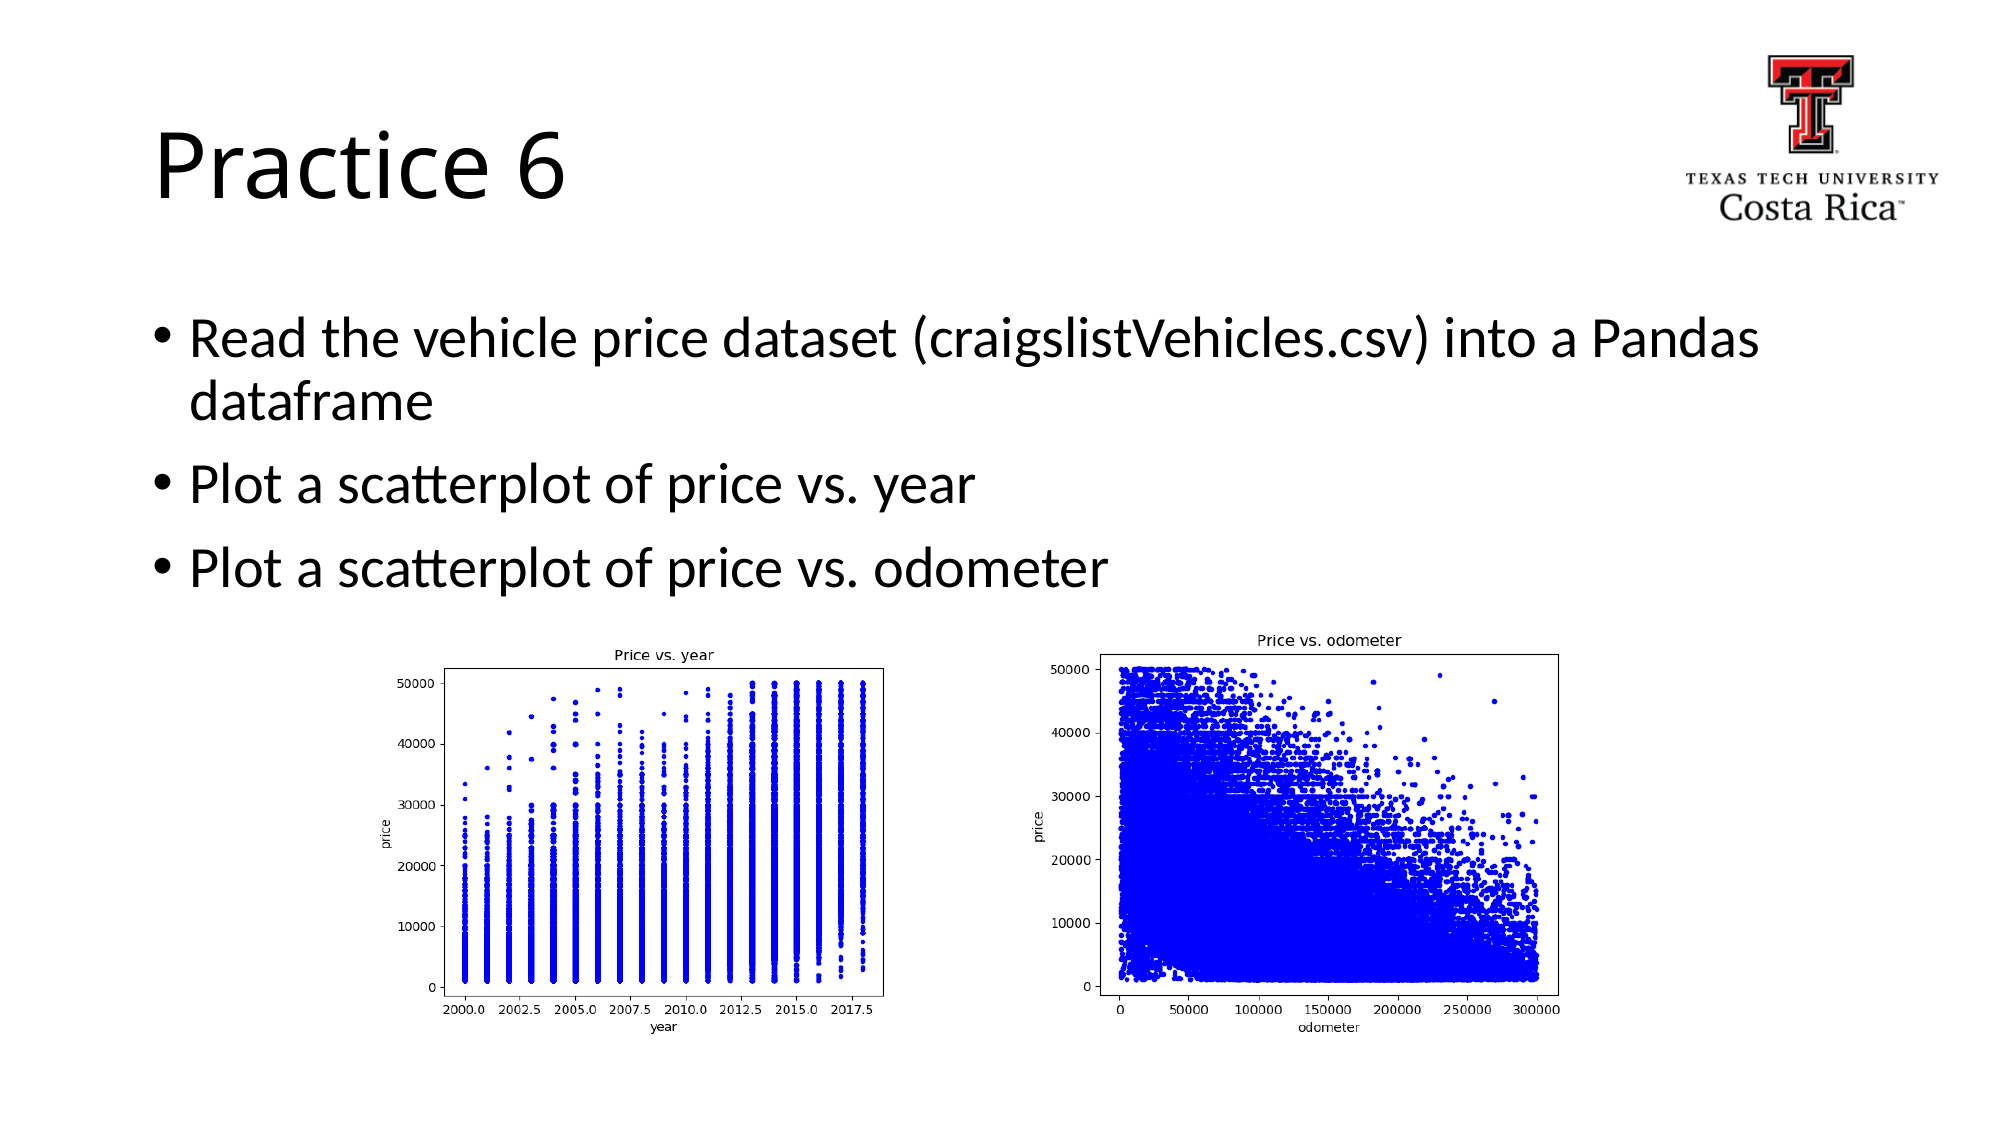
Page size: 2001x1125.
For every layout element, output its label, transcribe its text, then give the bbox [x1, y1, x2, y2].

title Practice 6 [137, 59, 1863, 278]
picture [1030, 624, 1586, 1038]
picture [1664, 30, 1964, 251]
picture [375, 644, 900, 1036]
list Read the vehicle price dataset (craigslistVehicles.csv) into a Pandas dataframe Plot a scatterplot of price vs. year Plot a scatterplot of price vs. odometer [137, 299, 1863, 1014]
